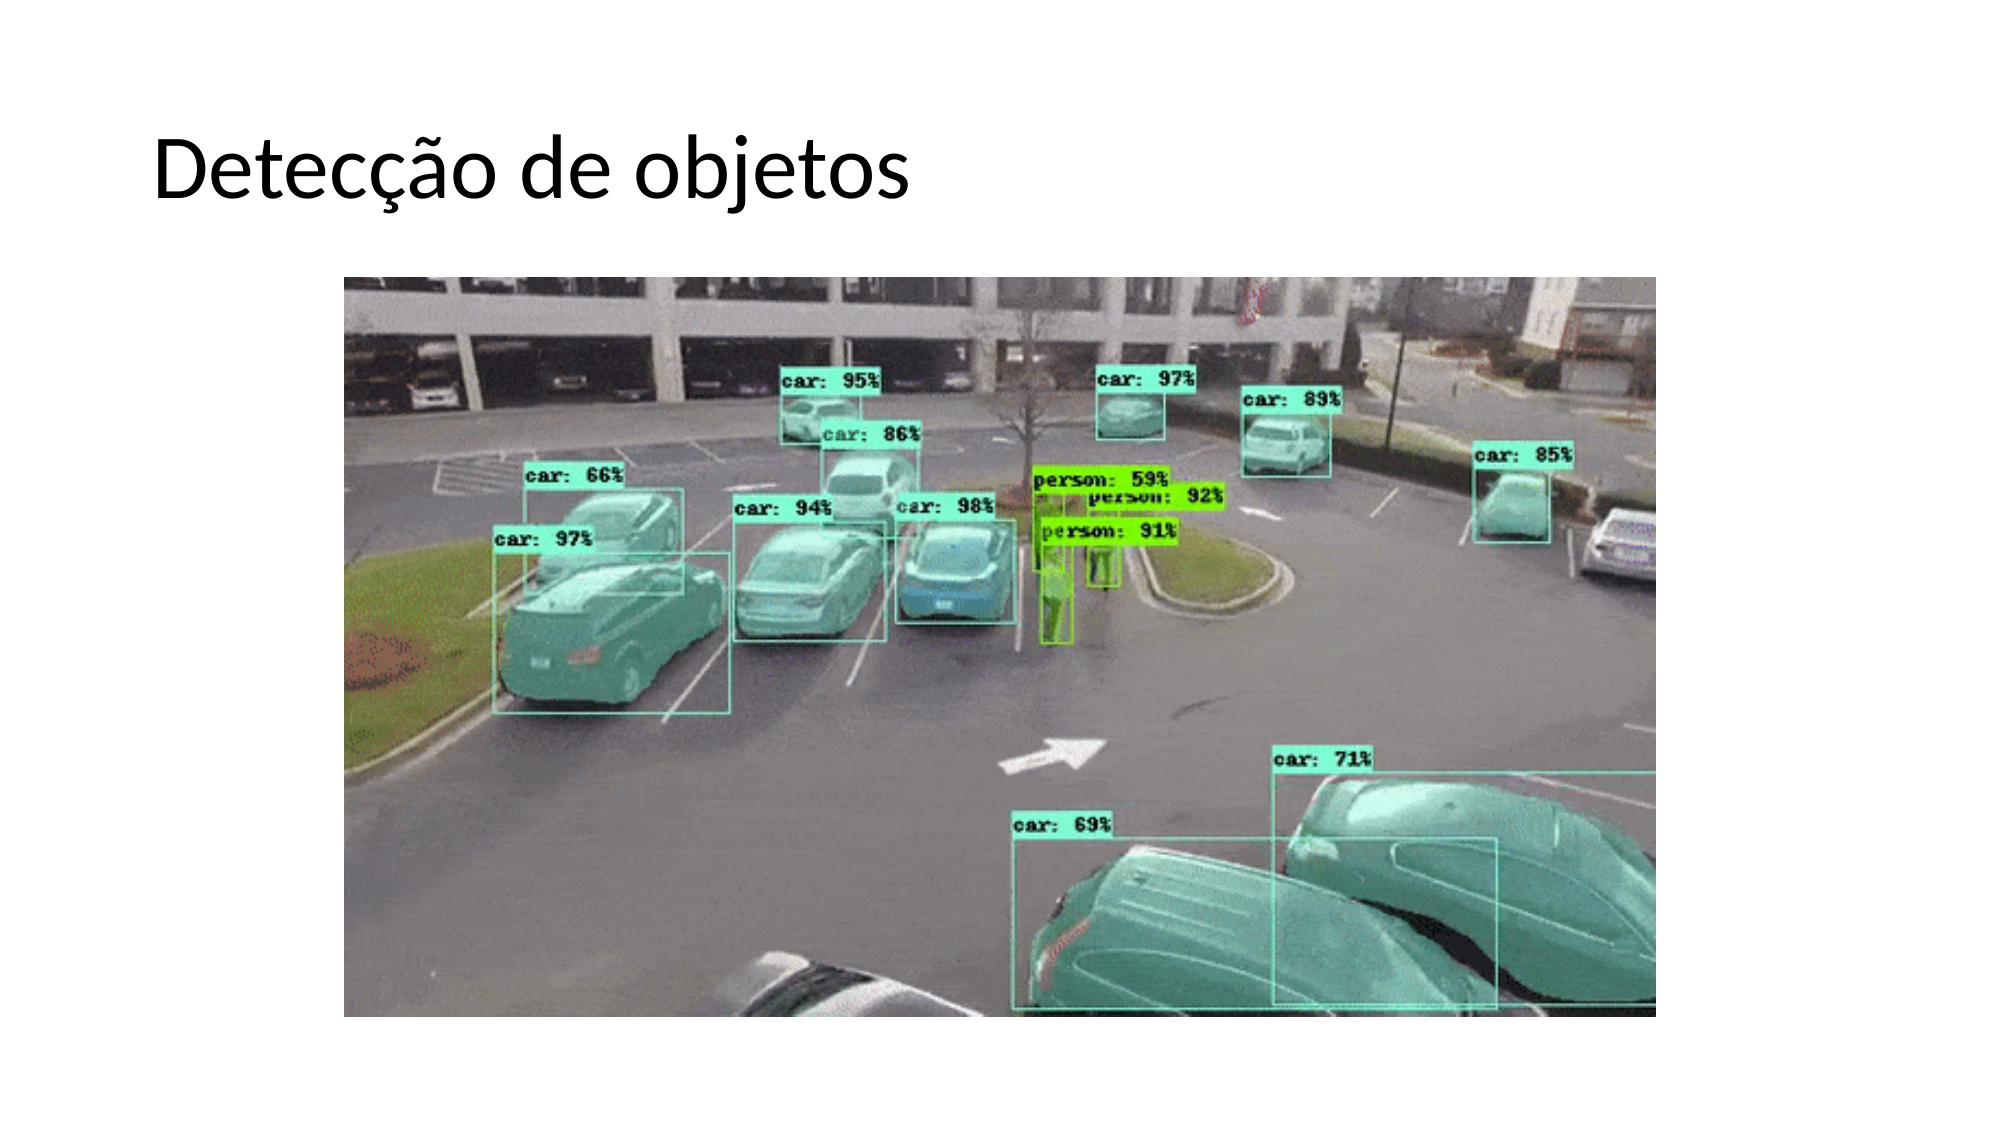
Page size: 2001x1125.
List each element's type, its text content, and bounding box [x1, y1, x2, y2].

picture [343, 277, 1656, 1017]
title Detecção de objetos [137, 59, 1863, 278]
